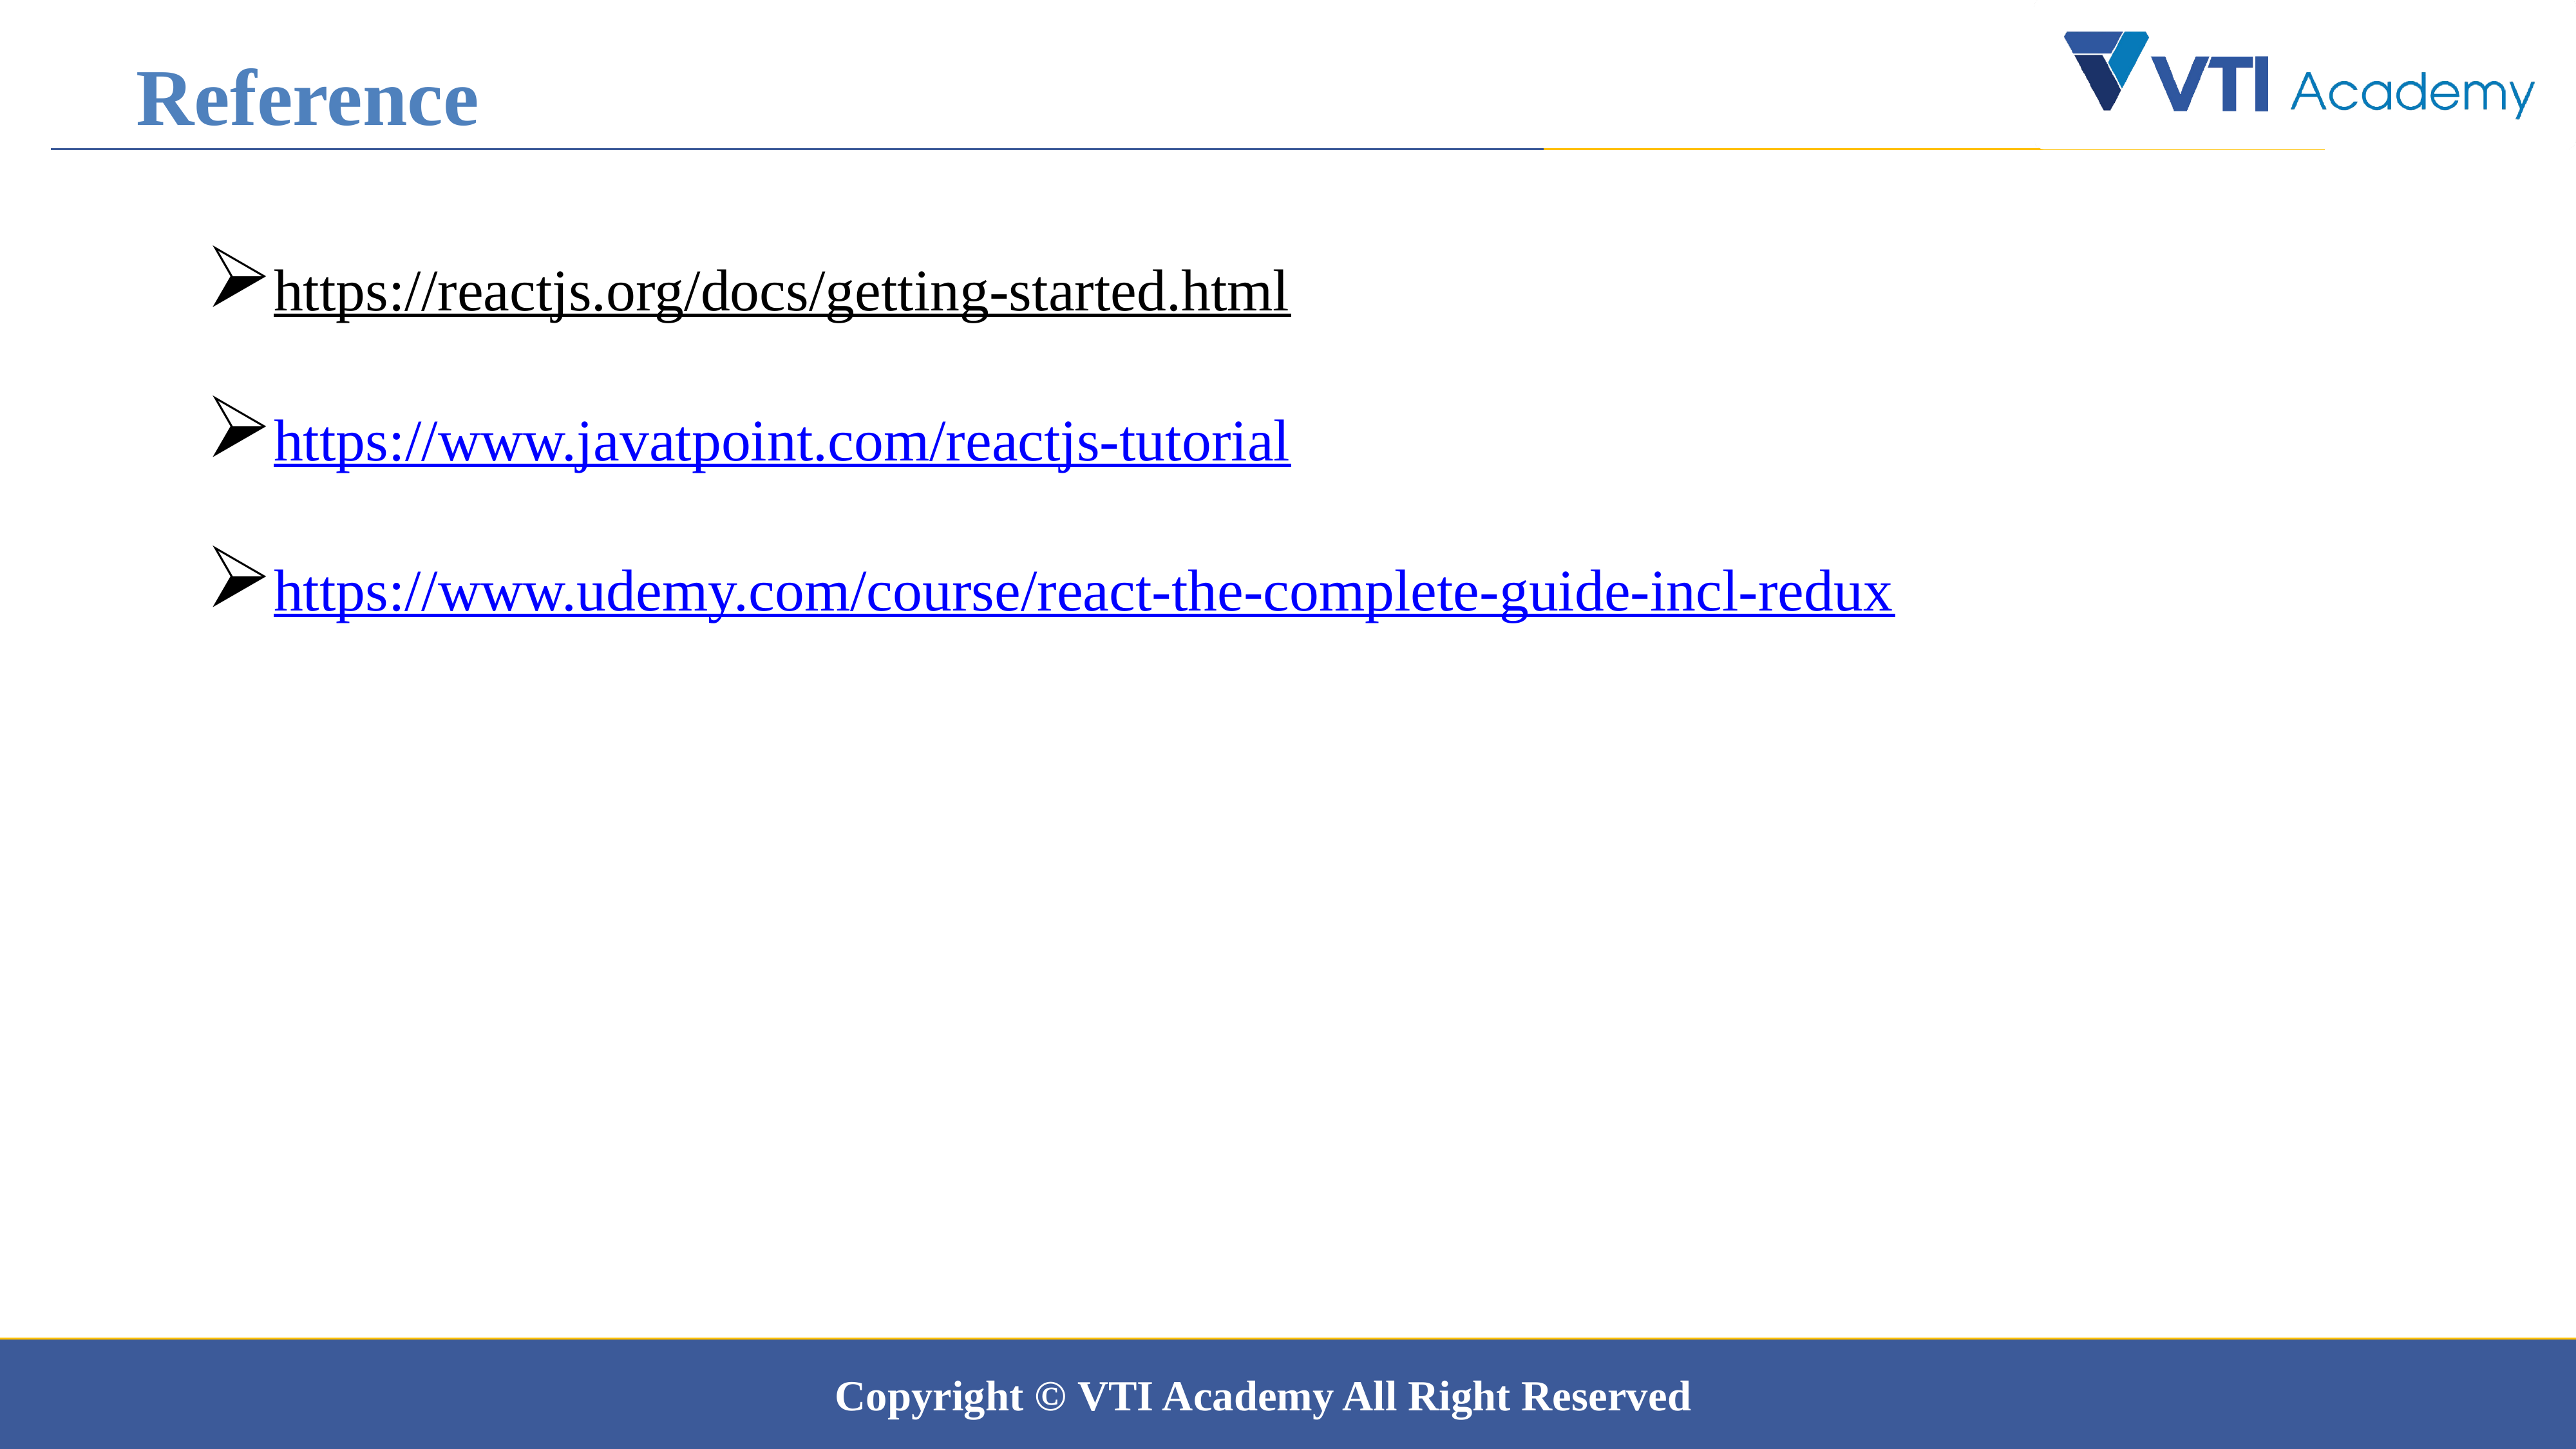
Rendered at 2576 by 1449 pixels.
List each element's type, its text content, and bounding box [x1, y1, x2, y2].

text_box https://reactjs.org/docs/getting-started.html https://www.javatpoint.com/reactjs-tutorial https://www.udemy.com/course/react-the-complete-guide-incl-redux [196, 247, 2502, 749]
text_box Reference [126, 60, 996, 126]
picture [2034, 0, 2576, 149]
